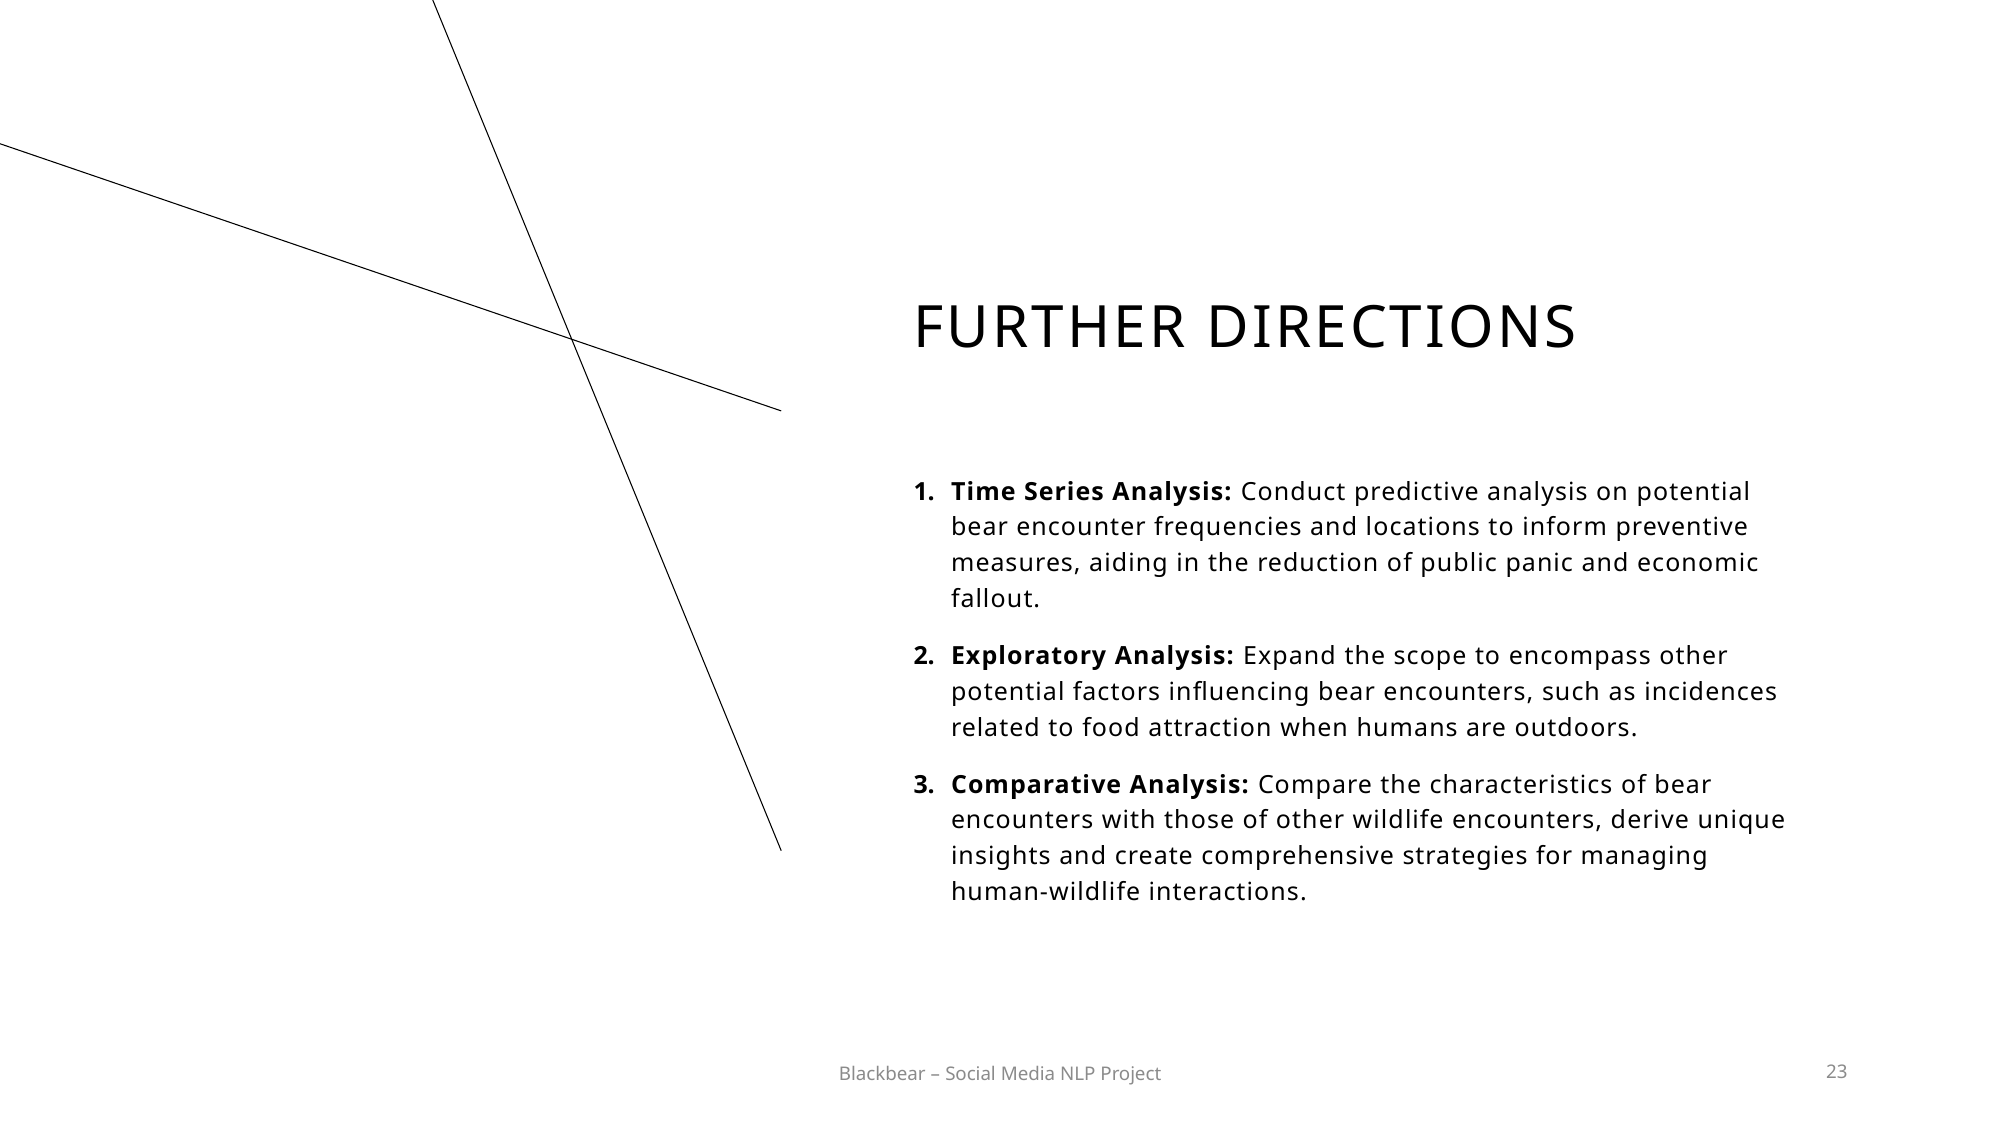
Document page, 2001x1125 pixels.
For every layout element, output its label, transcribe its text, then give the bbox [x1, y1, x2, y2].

list Time Series Analysis: Conduct predictive analysis on potential bear encounter frequencies and locations to inform preventive measures, aiding in the reduction of public panic and economic fallout. Exploratory Analysis: Expand the scope to encompass other potential factors influencing bear encounters, such as incidences related to food attraction when humans are outdoors. Comparative Analysis: Compare the characteristics of bear encounters with those of other wildlife encounters, derive unique insights and create comprehensive strategies for managing human-wildlife interactions. [898, 461, 1826, 923]
title Further Directions [898, 170, 1737, 368]
slide_number 23 [1412, 1042, 1863, 1103]
footer Blackbear – Social Media NLP Project [662, 1042, 1338, 1103]
